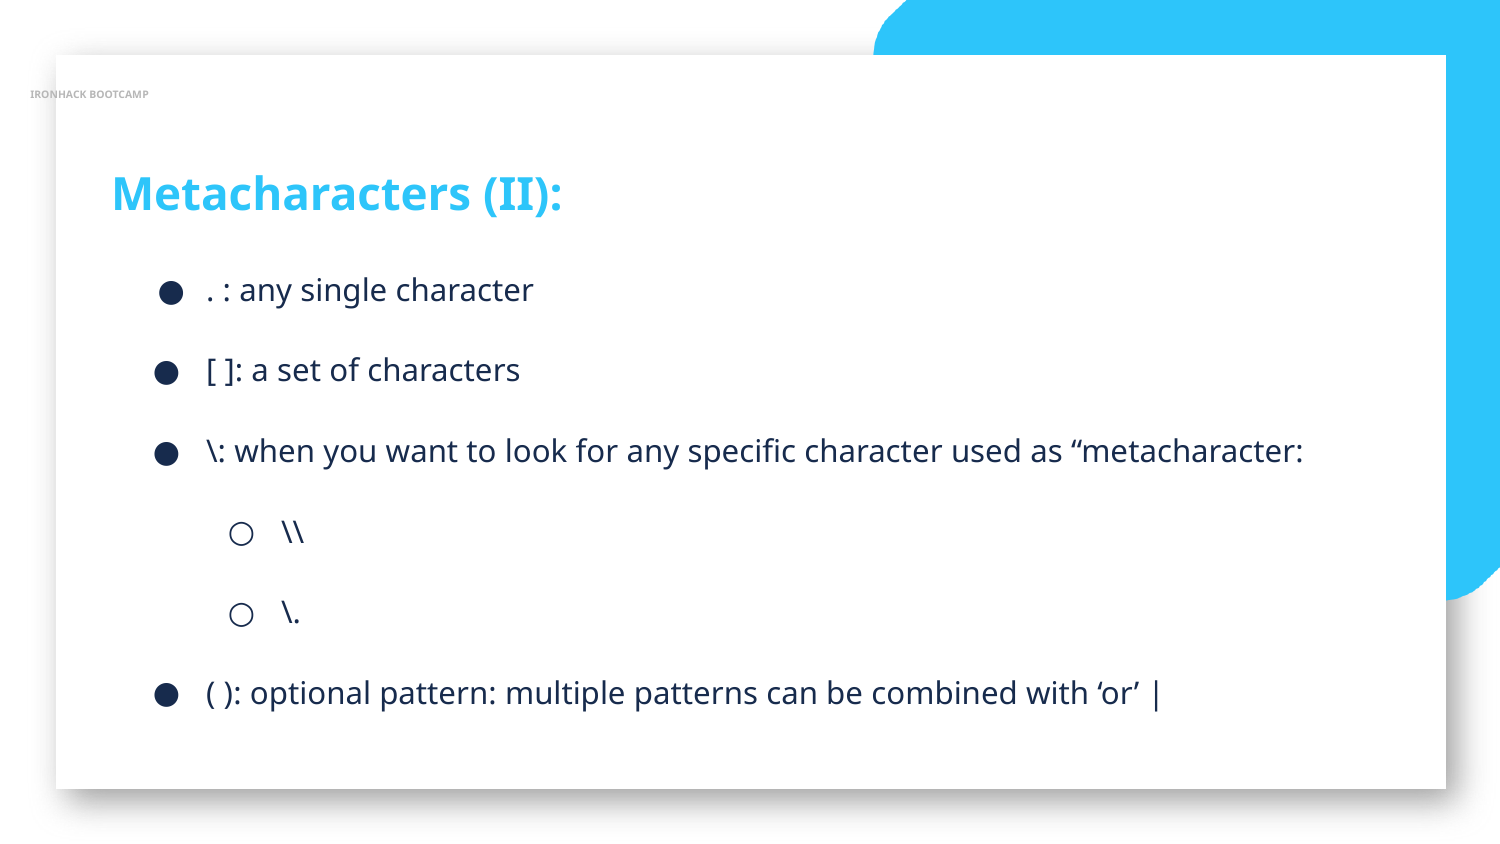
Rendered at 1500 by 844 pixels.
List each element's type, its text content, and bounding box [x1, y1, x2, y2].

text_box IRONHACK BOOTCAMP [15, 71, 354, 108]
picture [0, 0, 1500, 844]
text_box . : any single character [ ]: a set of characters \: when you want to look for any specific character used as “metacharacter: \\ \. ( ): optional pattern: multiple patterns can be combined with ‘or’ | [115, 249, 1389, 733]
text_box Metacharacters (II): [96, 149, 1417, 266]
